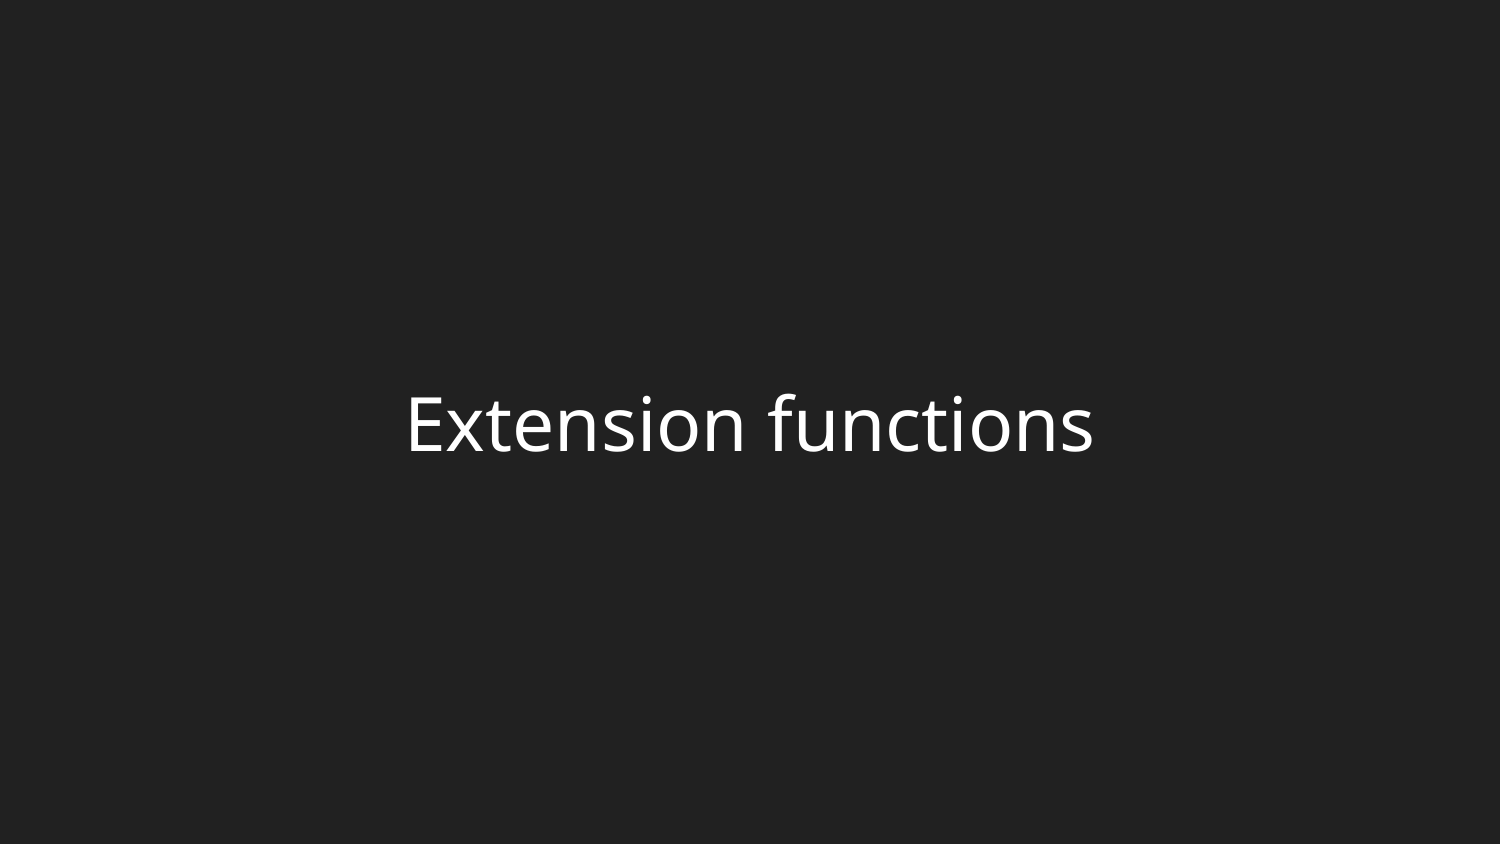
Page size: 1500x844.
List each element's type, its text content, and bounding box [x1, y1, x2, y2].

title Extension functions [51, 352, 1449, 491]
